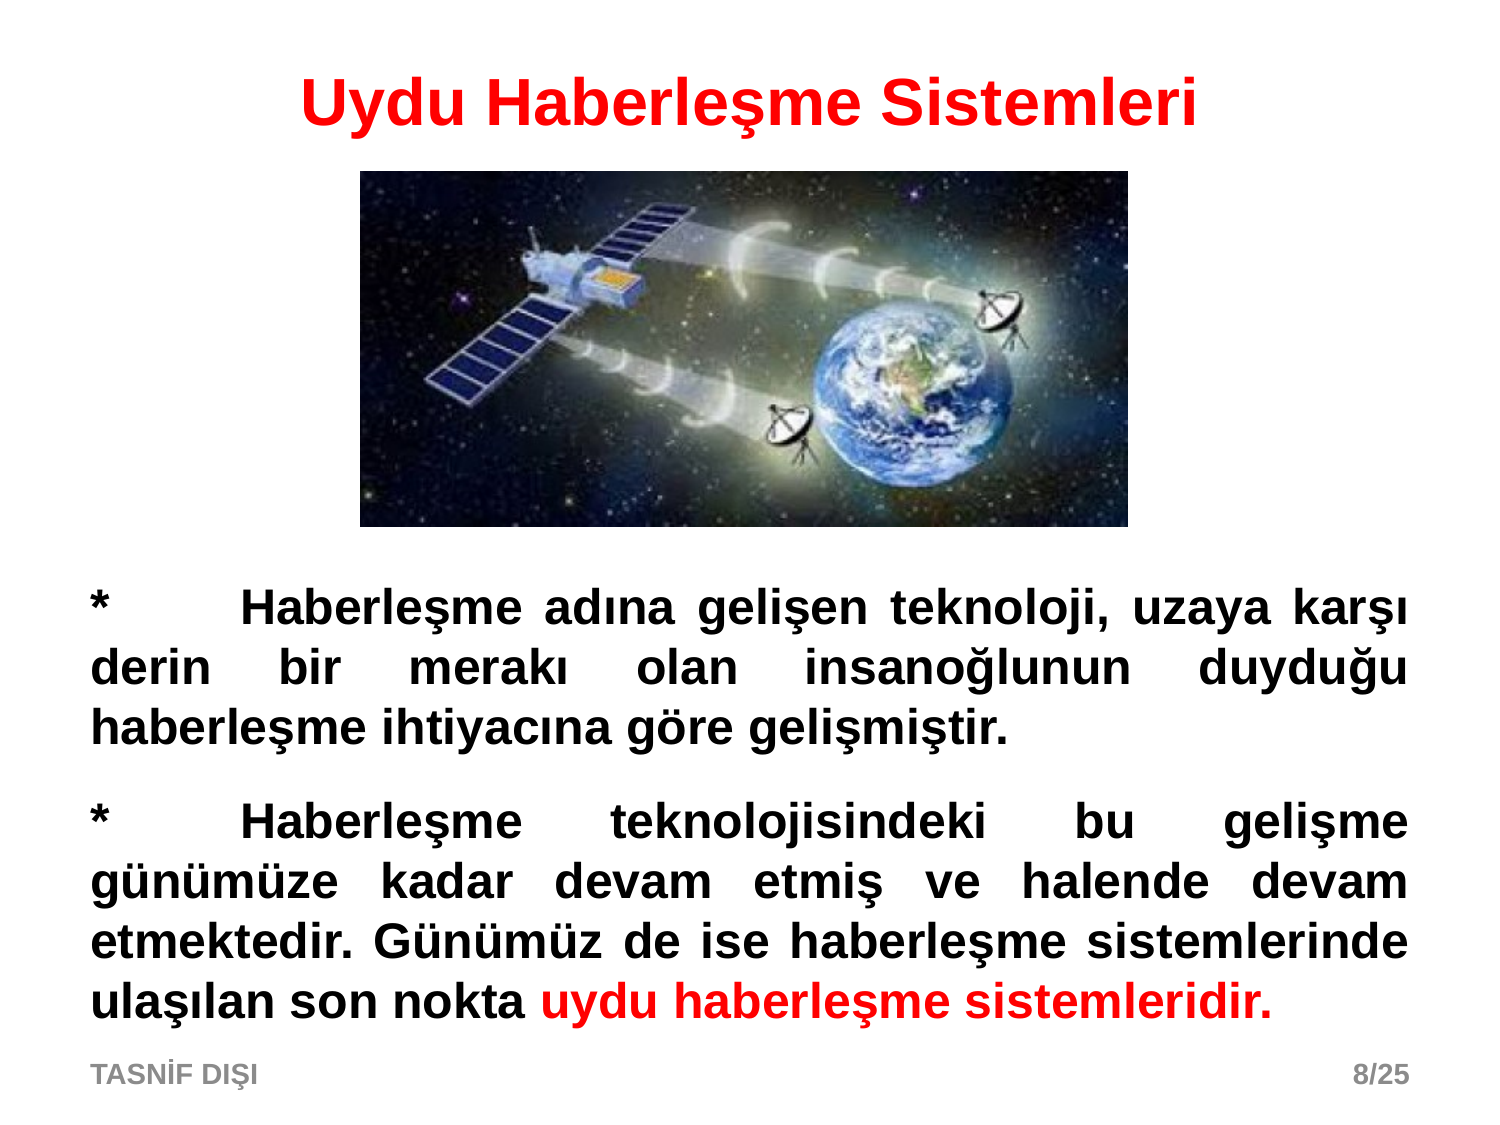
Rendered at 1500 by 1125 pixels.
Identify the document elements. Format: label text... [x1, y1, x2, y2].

slide_number 8/25 [1074, 1042, 1425, 1103]
picture [359, 171, 1129, 528]
title Uydu Haberleşme Sistemleri [75, 4, 1425, 193]
list * Haberleşme adına gelişen teknoloji, uzaya karşı derin bir merakı olan insanoğlunun duyduğu haberleşme ihtiyacına göre gelişmiştir. * Haberleşme teknolojisindeki bu gelişme günümüze kadar devam etmiş ve halende devam etmektedir. Günümüz de ise haberleşme sistemlerinde ulaşılan son nokta uydu haberleşme sistemleridir. [75, 566, 1425, 1023]
slide_number TASNİF DIŞI [75, 1042, 425, 1103]
